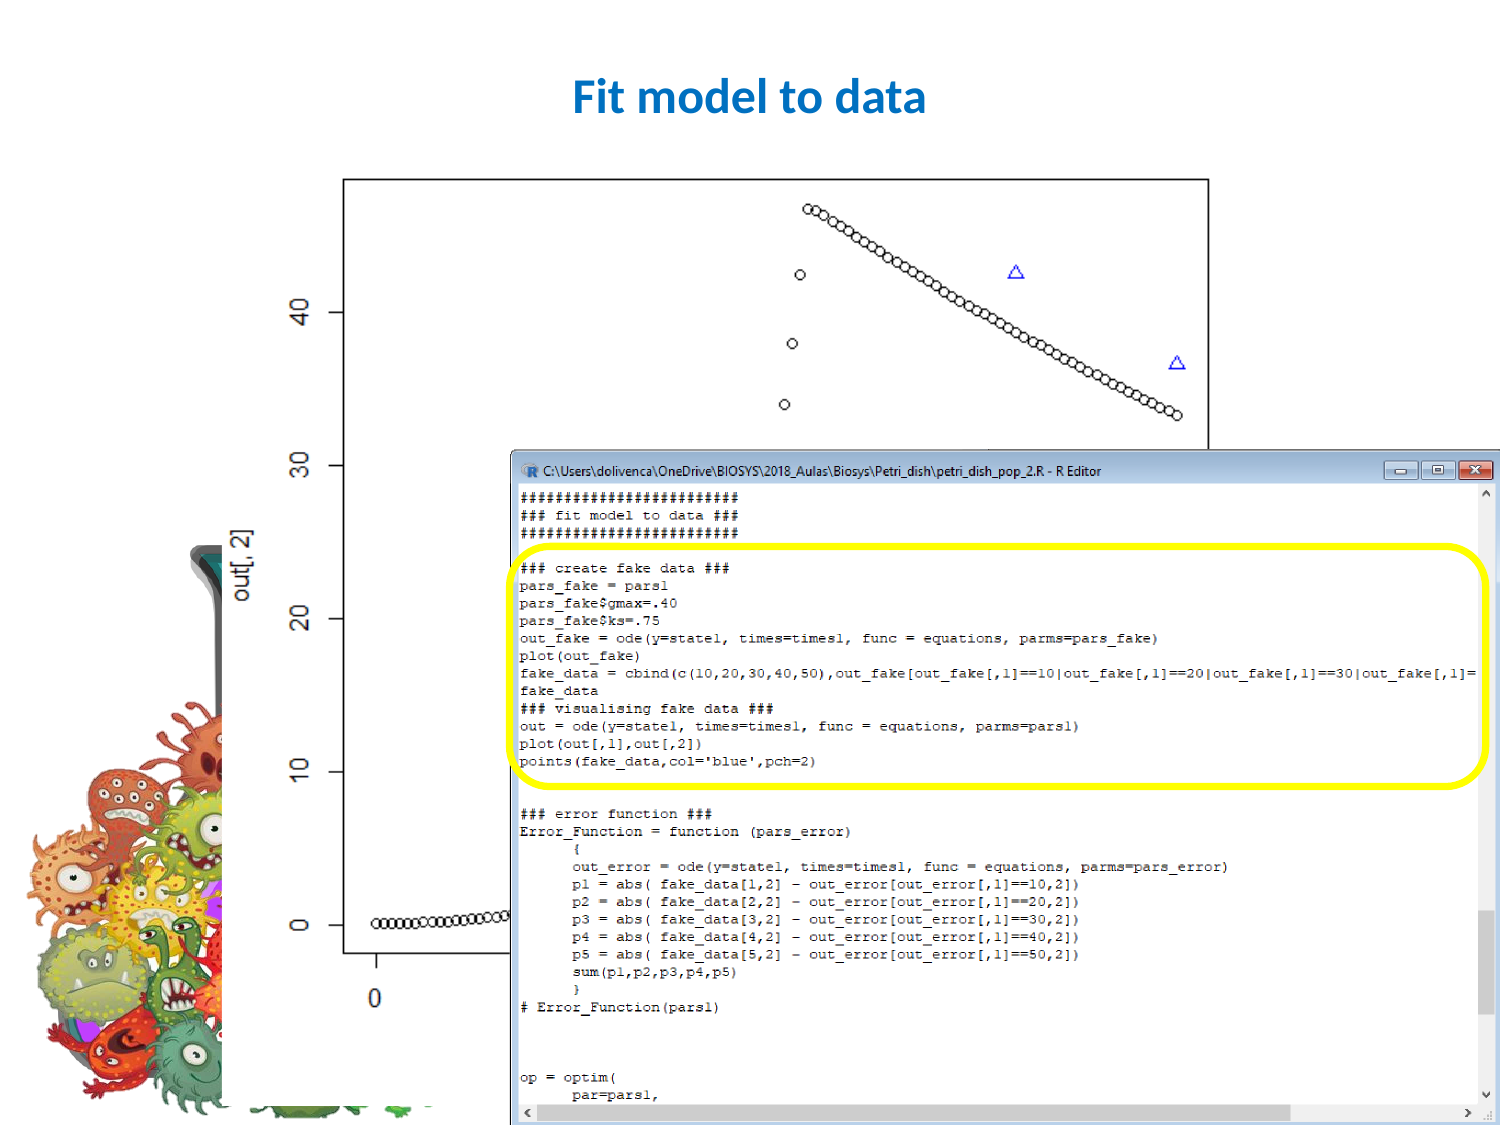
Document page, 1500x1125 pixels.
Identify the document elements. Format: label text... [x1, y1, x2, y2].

picture [0, 162, 1500, 1125]
text_box Fit model to data [131, 56, 1369, 131]
